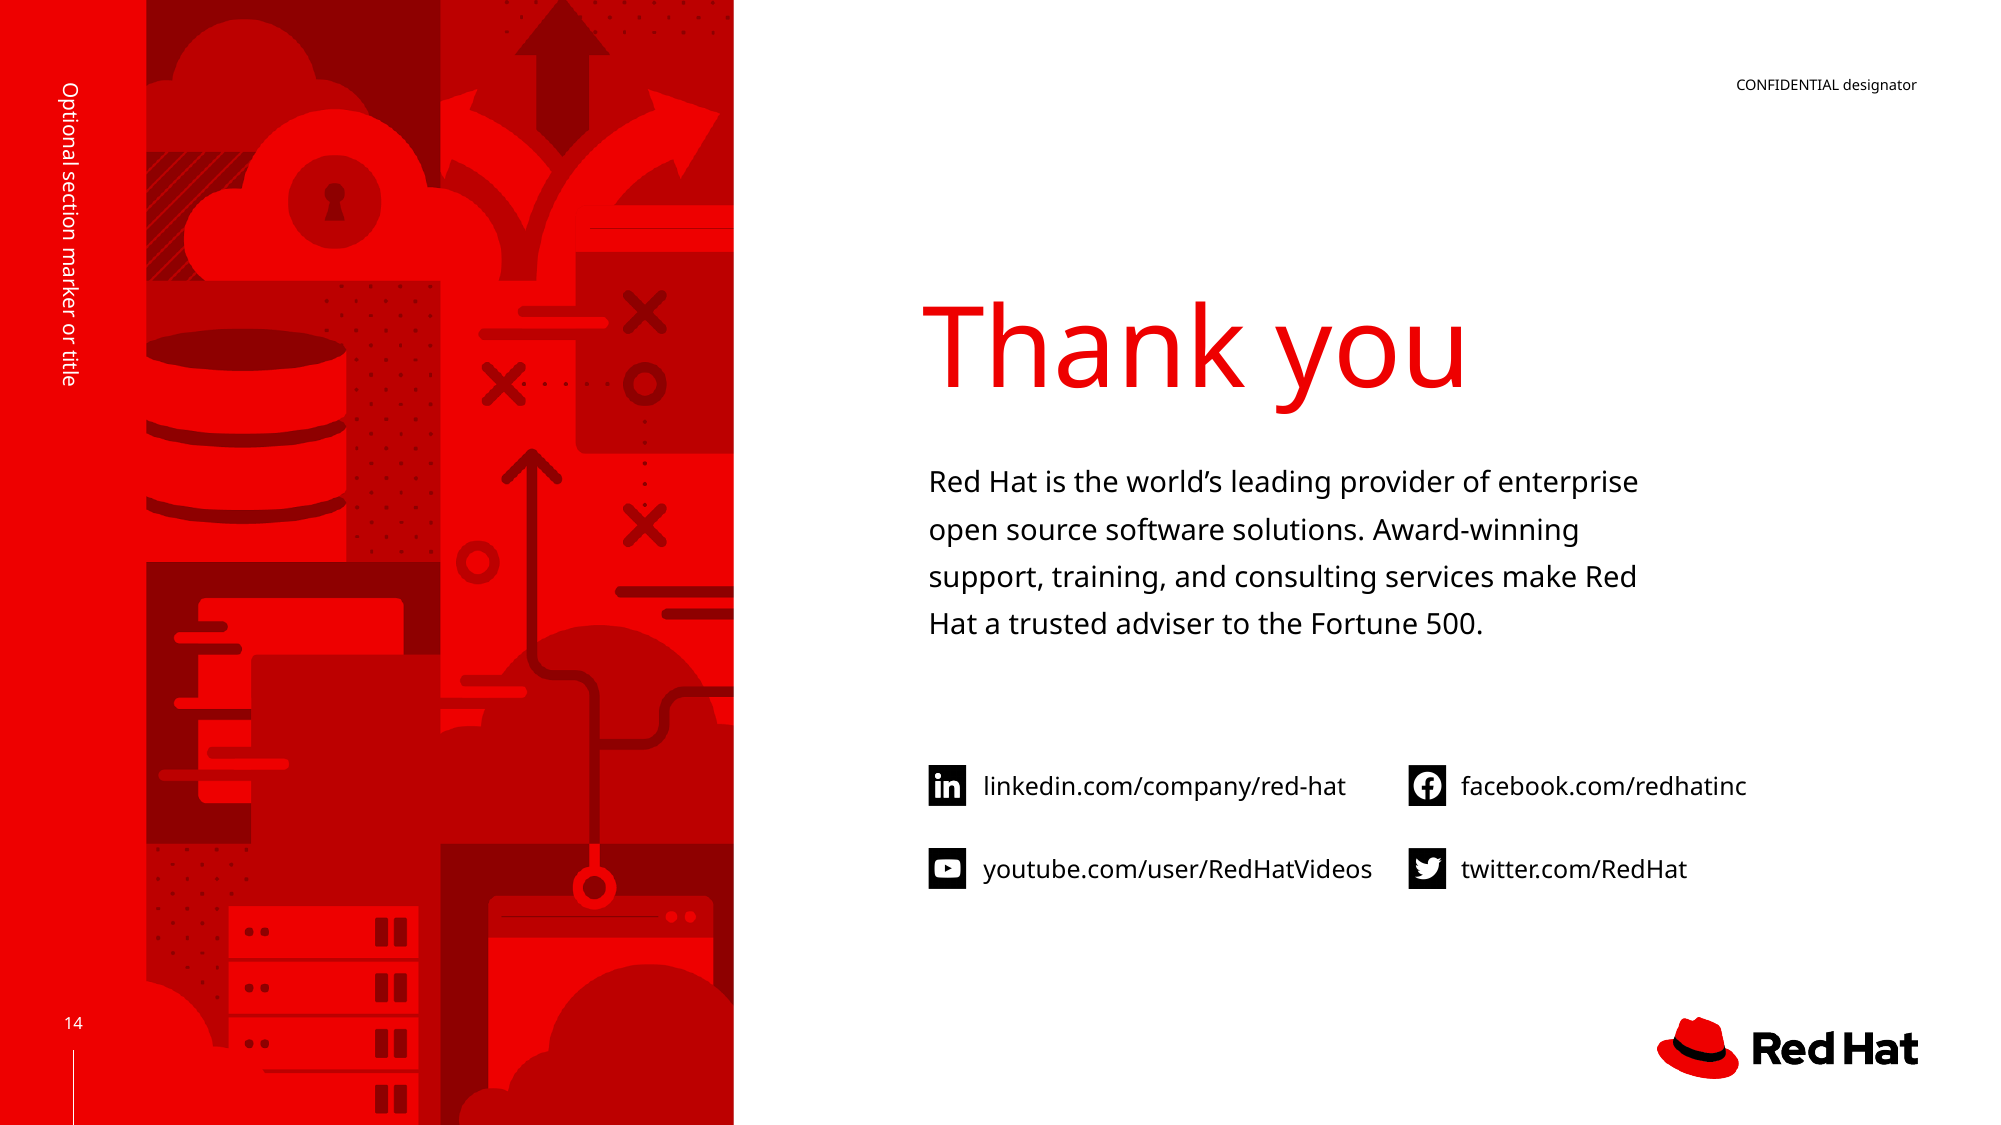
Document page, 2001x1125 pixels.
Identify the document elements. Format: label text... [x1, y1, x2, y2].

subtitle Optional section marker or title [0, 0, 144, 845]
title Thank you [922, 249, 1864, 410]
slide_number ‹#› [13, 1012, 134, 1036]
picture [0, 0, 2001, 1125]
picture [1657, 1017, 1918, 1079]
subtitle Red Hat is the world’s leading provider of enterprise open source software solutions. Award-winning support, training, and consulting services make Red Hat a trusted adviser to the Fortune 500. [928, 451, 1658, 702]
